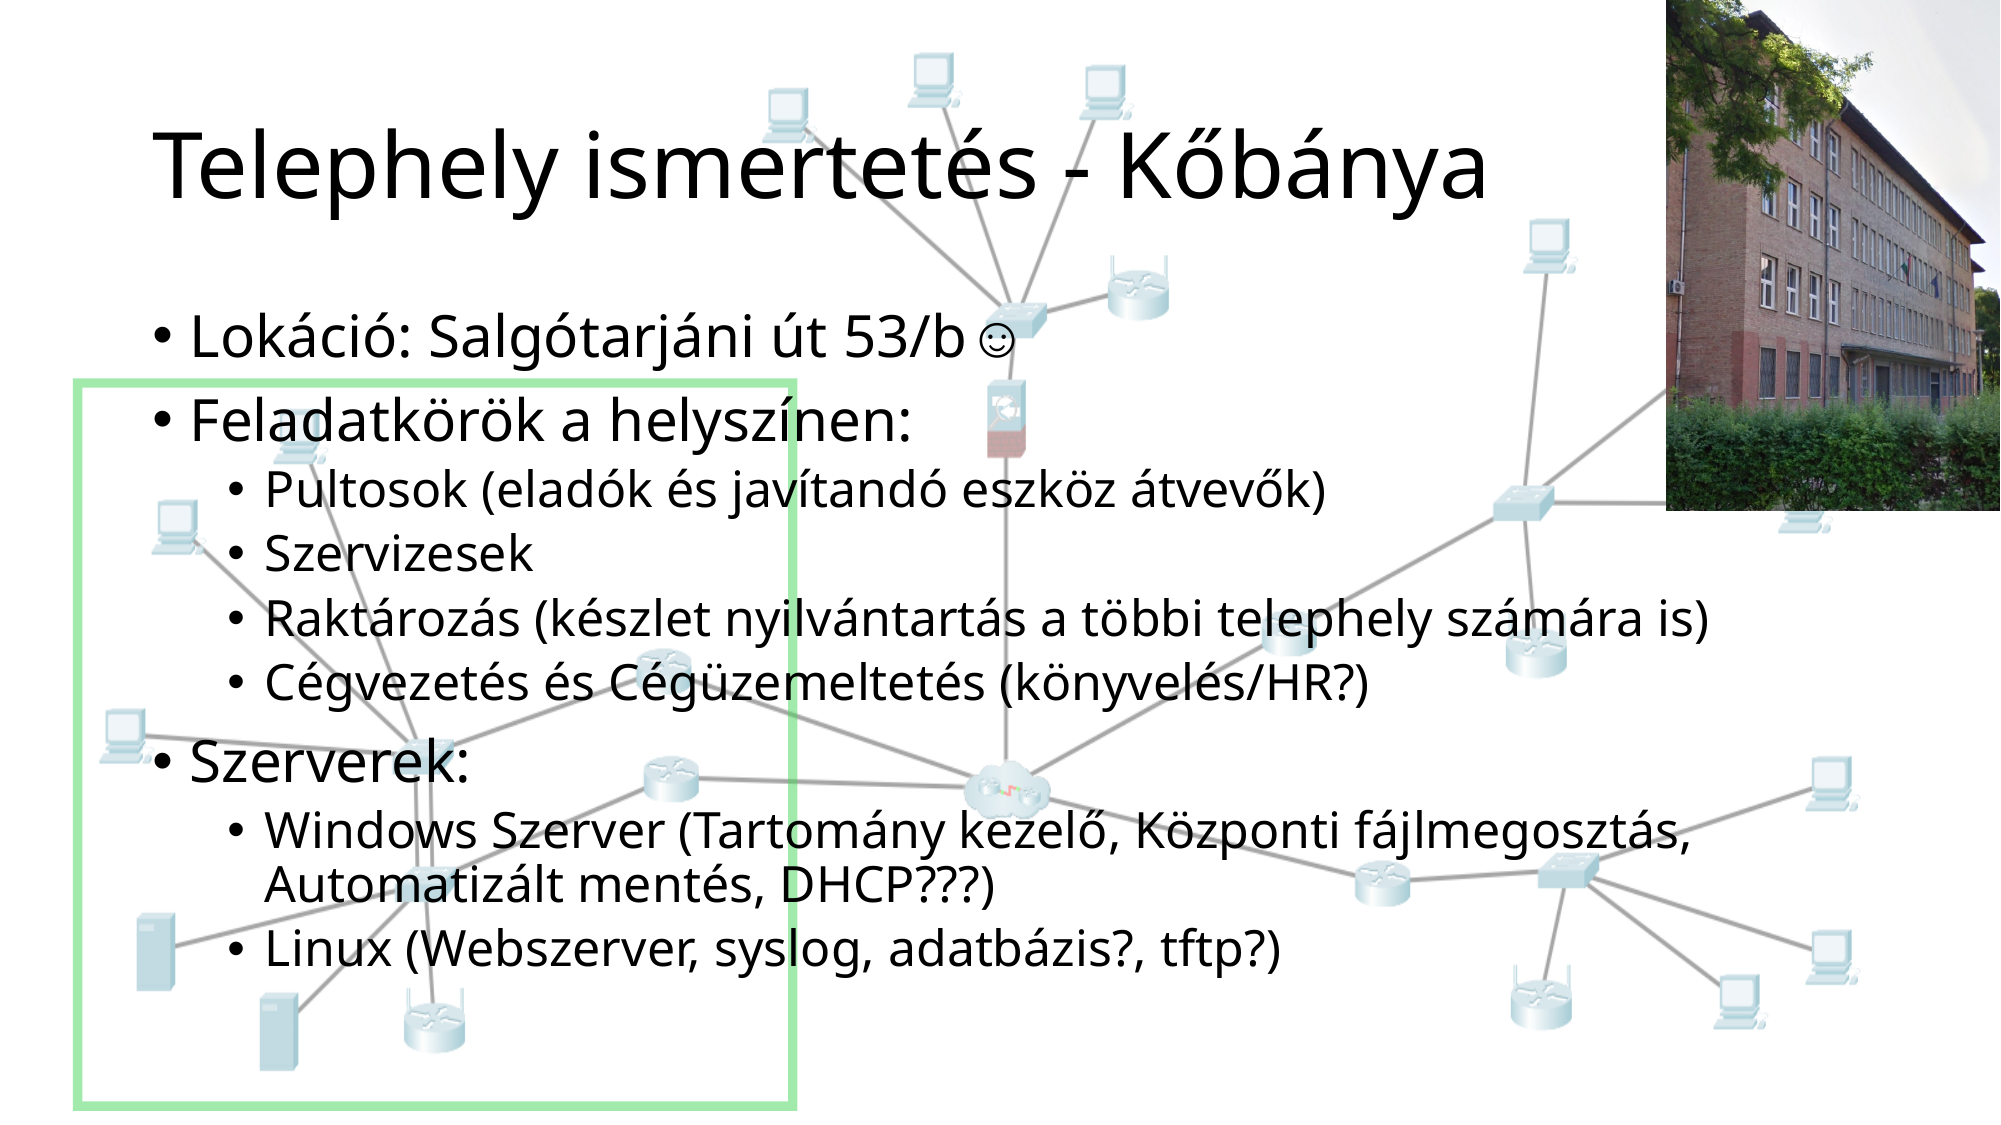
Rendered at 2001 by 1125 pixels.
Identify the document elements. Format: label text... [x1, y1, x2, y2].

title Telephely ismertetés - Kőbánya [137, 59, 1665, 278]
text_box [76, 381, 794, 1108]
picture [1665, 0, 2000, 511]
list Lokáció: Salgótarjáni út 53/b☺ Feladatkörök a helyszínen: Pultosok (eladók és javítandó eszköz átvevők) Szervizesek Raktározás (készlet nyilvántartás a többi telephely számára is) Cégvezetés és Cégüzemeltetés (könyvelés/HR?) Szerverek: Windows Szerver (Tartomány kezelő, Központi fájlmegosztás, Automatizált mentés, DHCP???) Linux (Webszerver, syslog, adatbázis?, tftp?) [137, 299, 1863, 1014]
